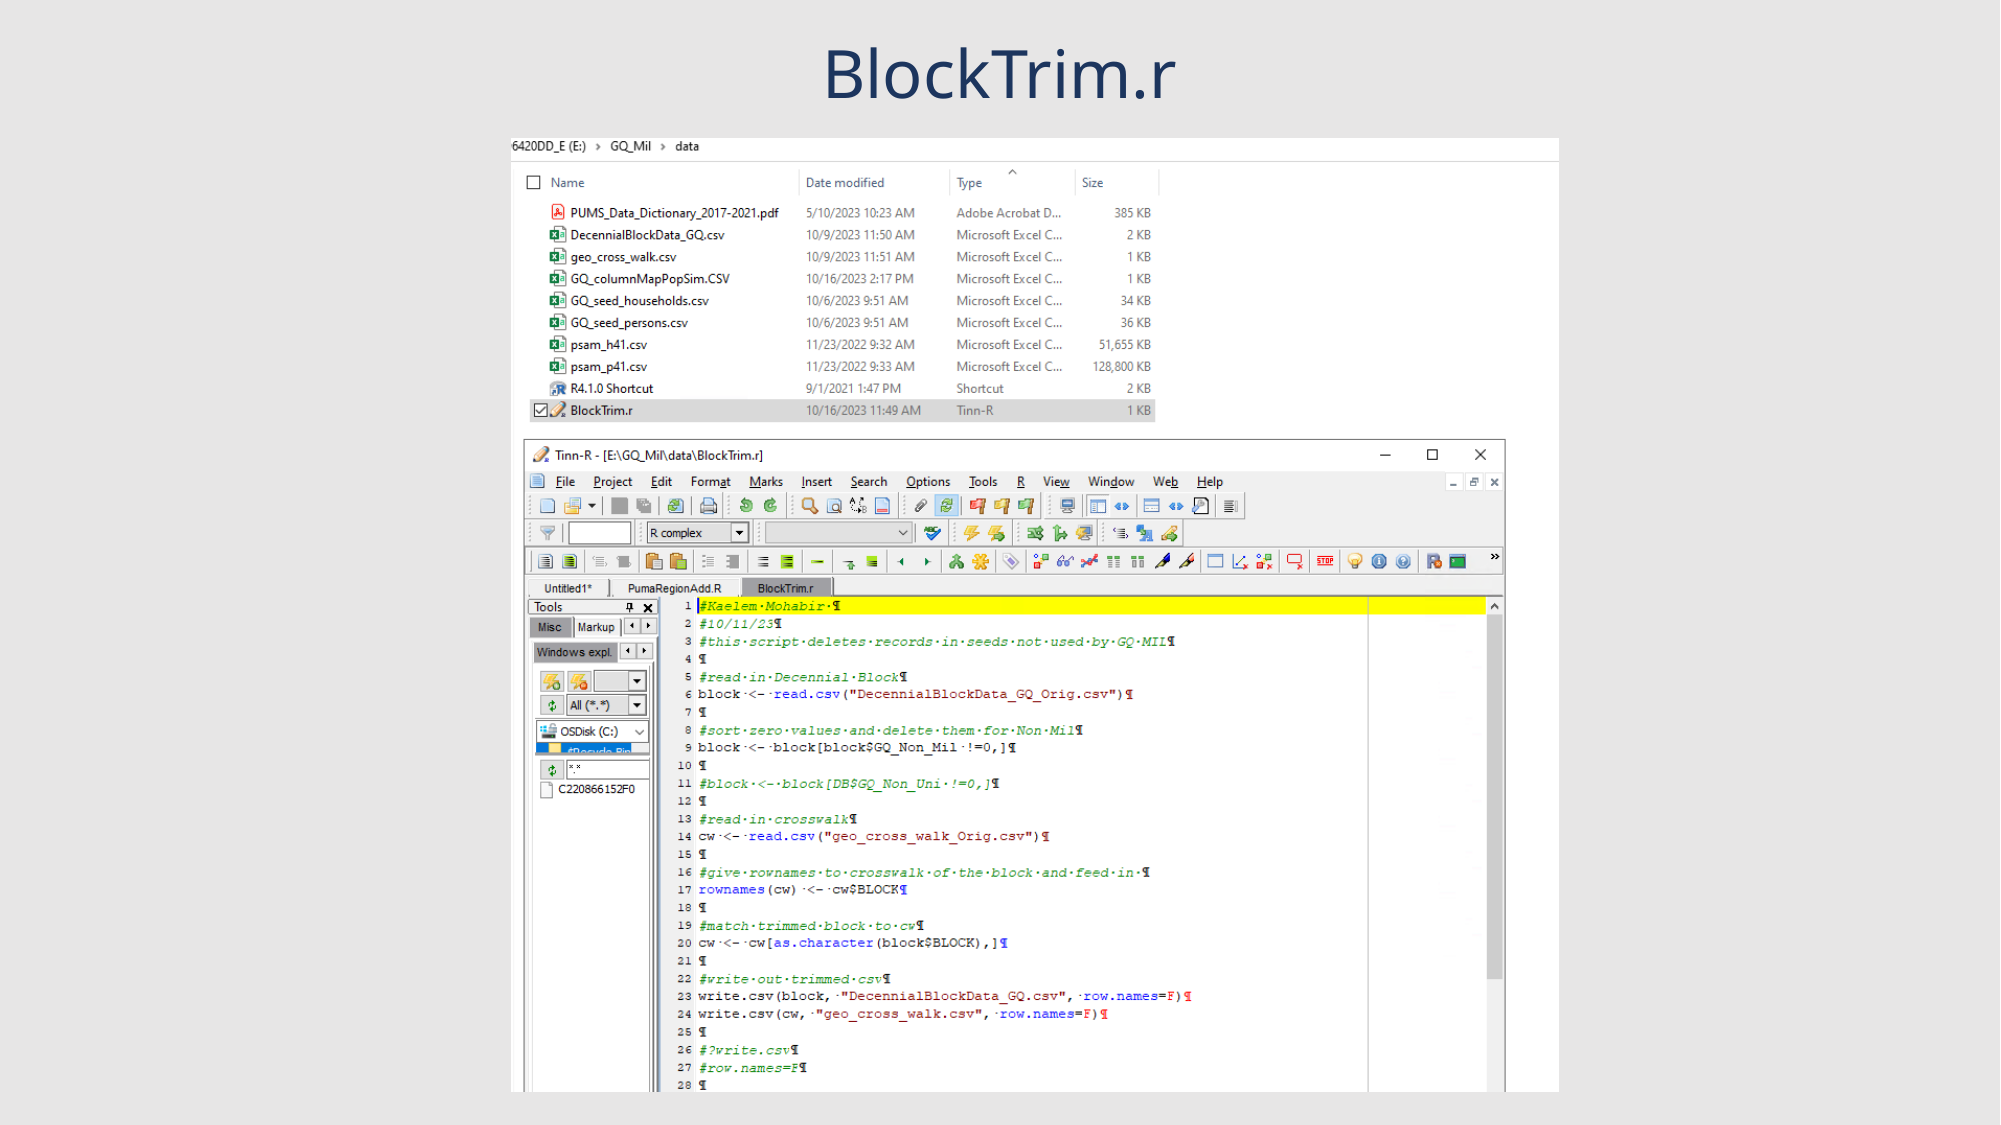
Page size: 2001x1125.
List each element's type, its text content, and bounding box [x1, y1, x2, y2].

text_box BlockTrim.r [511, 33, 1489, 106]
picture [511, 138, 1559, 1092]
